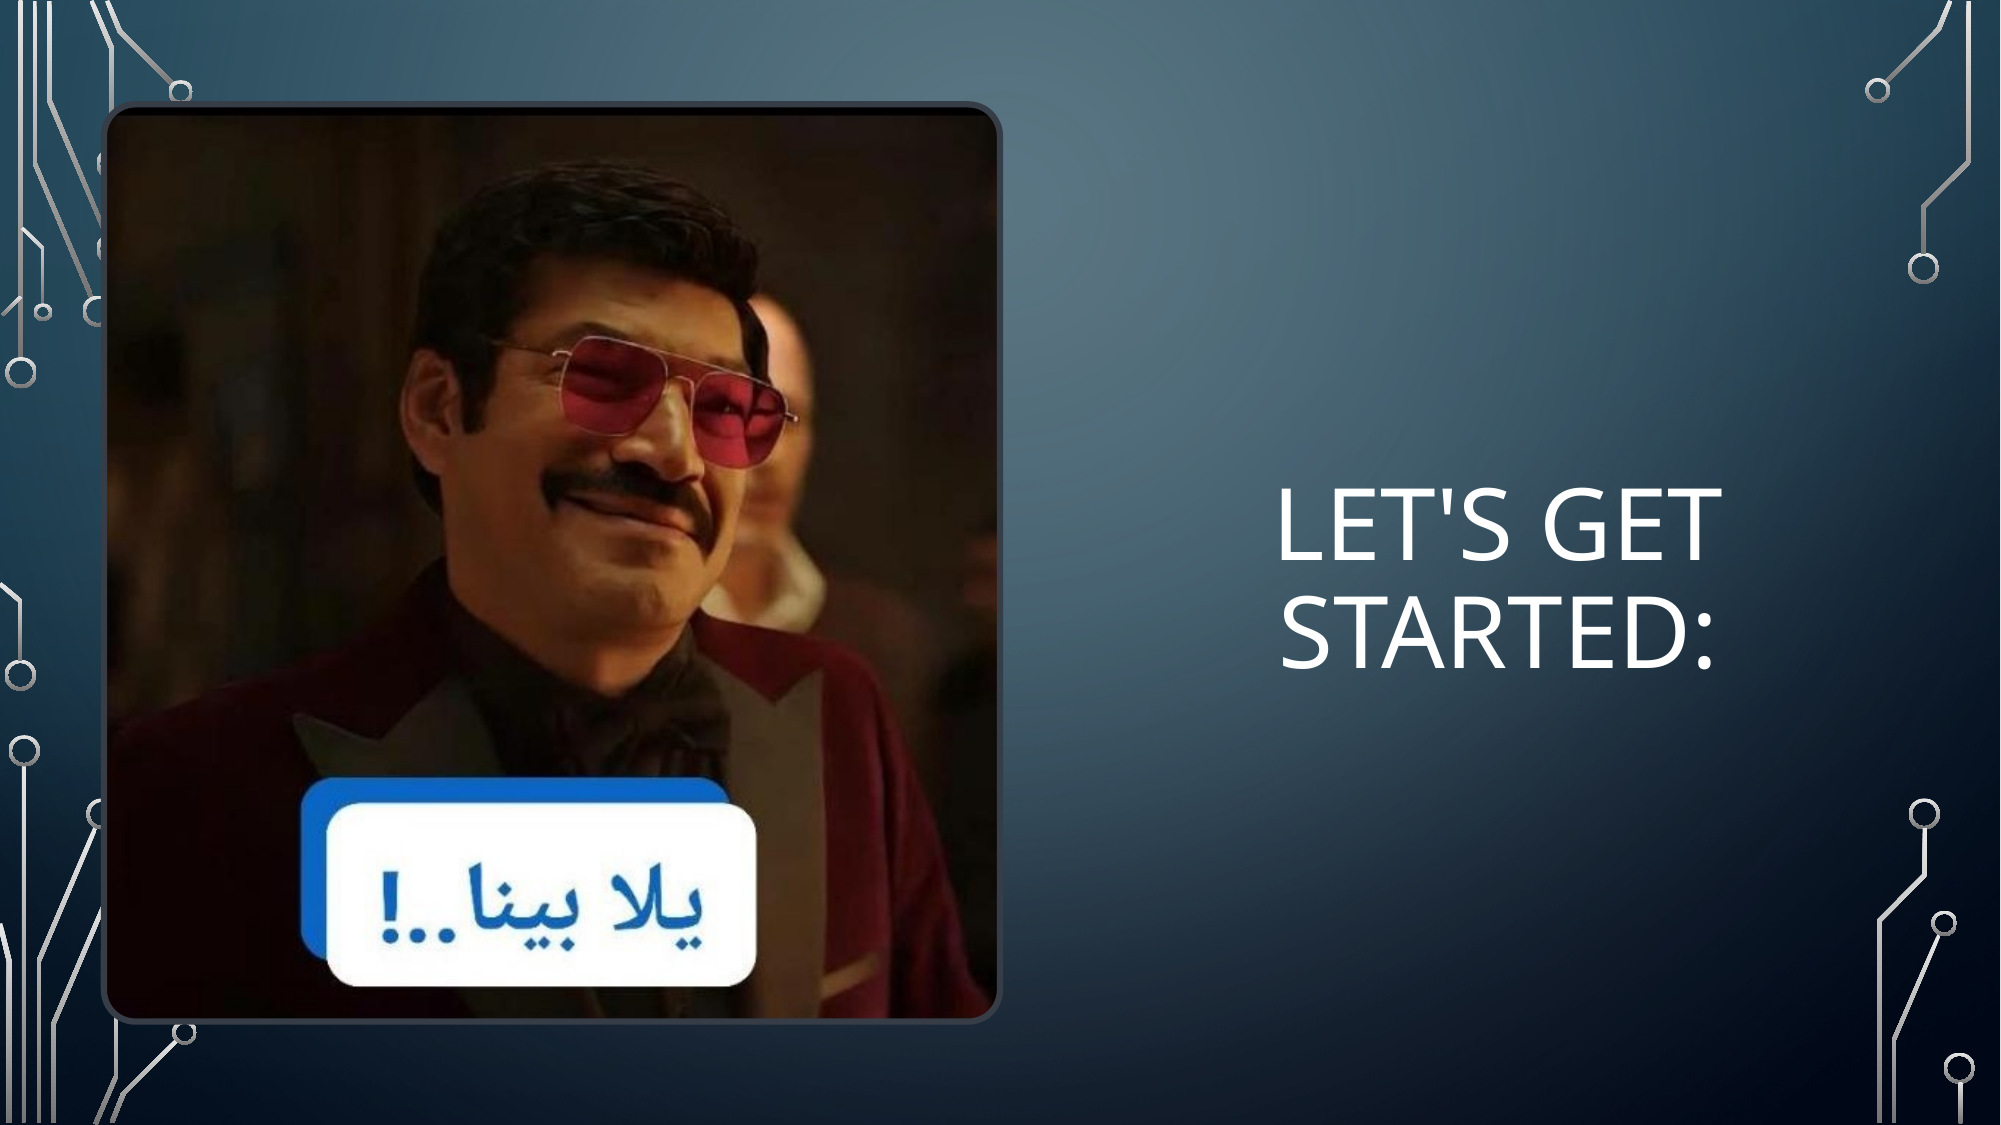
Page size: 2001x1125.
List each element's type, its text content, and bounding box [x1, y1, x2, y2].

title Let's get started: [1104, 99, 1892, 698]
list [103, 104, 1001, 1022]
